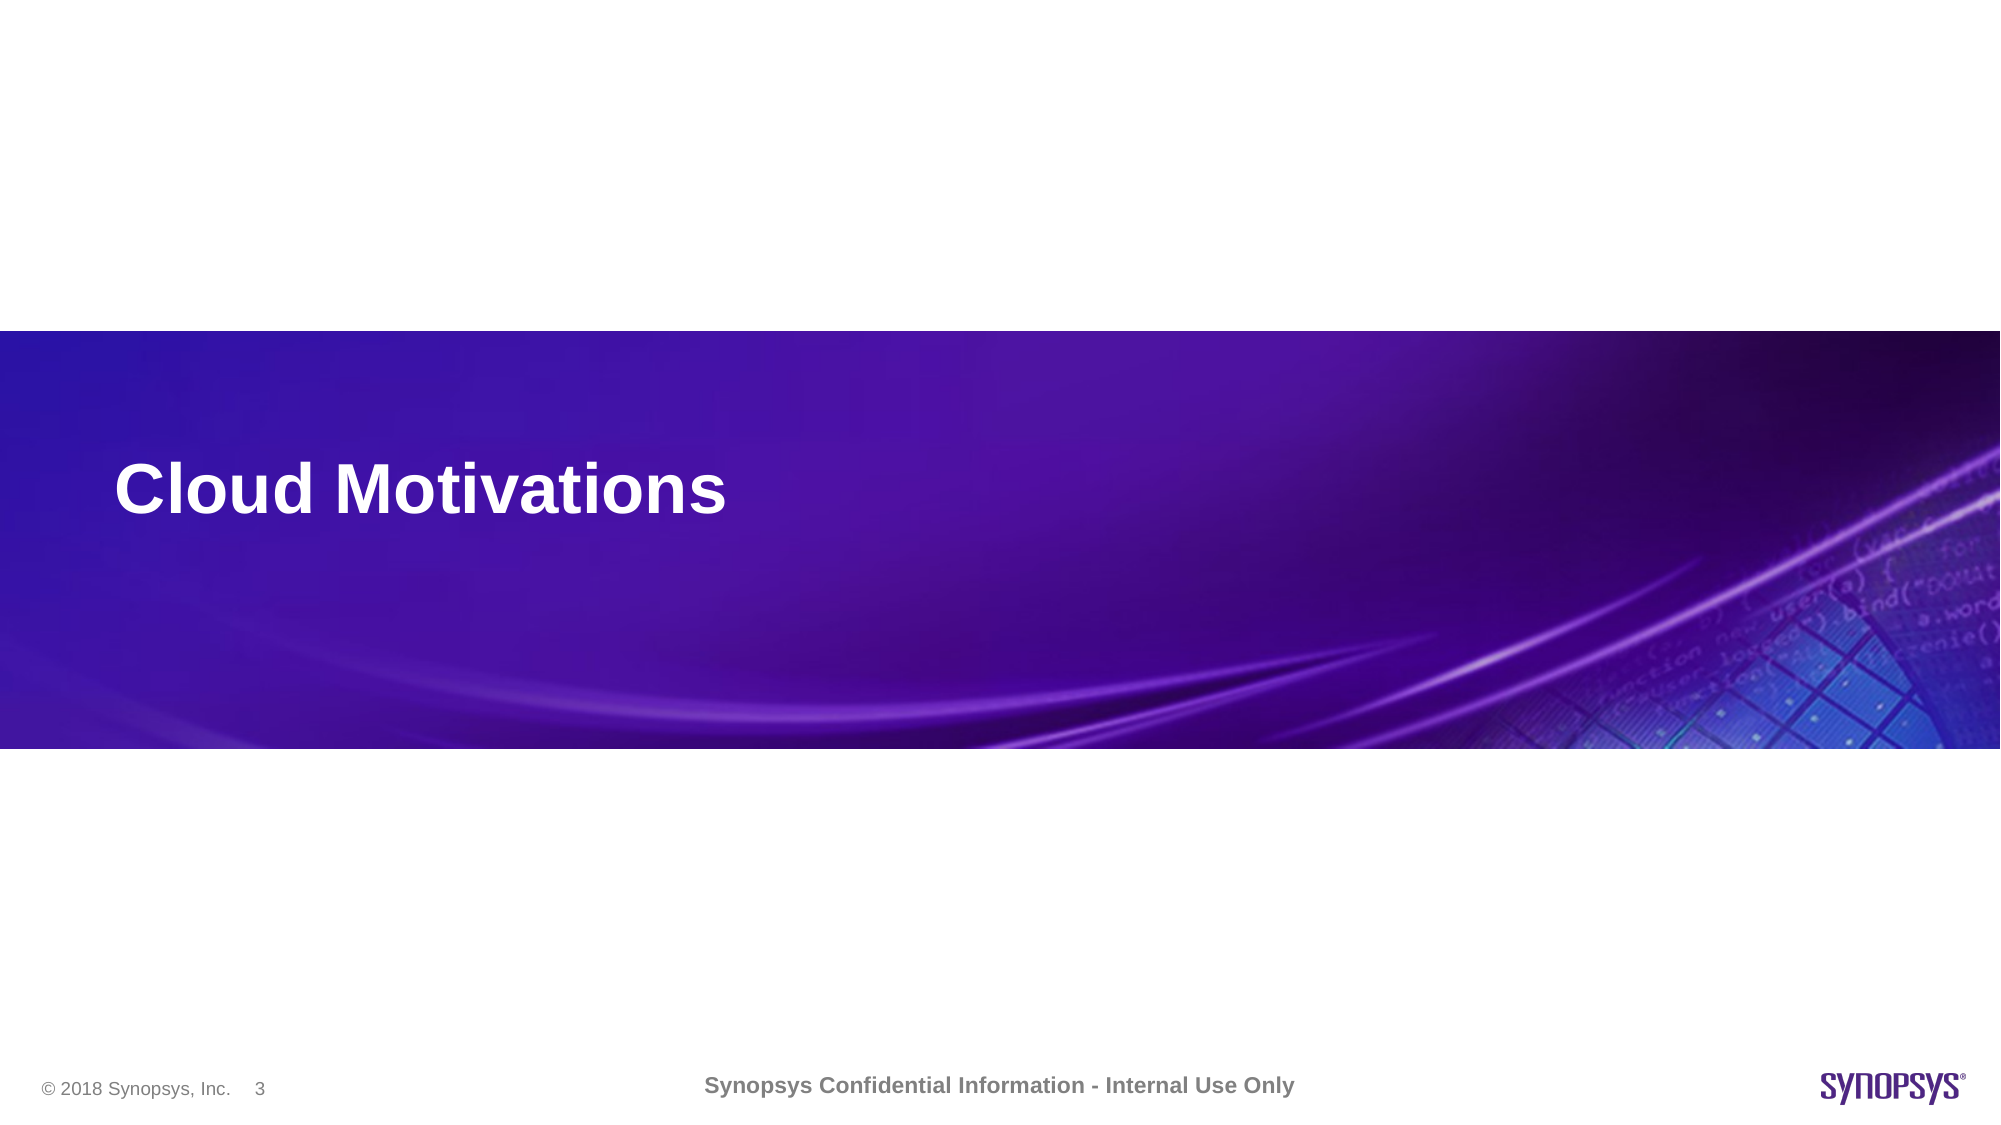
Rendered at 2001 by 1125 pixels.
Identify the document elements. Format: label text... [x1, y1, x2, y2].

title Cloud Motivations [99, 329, 1804, 536]
text_box Synopsys Confidential Information - Internal Use Only [479, 1054, 1521, 1115]
picture [0, 331, 2000, 749]
picture [1821, 1073, 1966, 1109]
